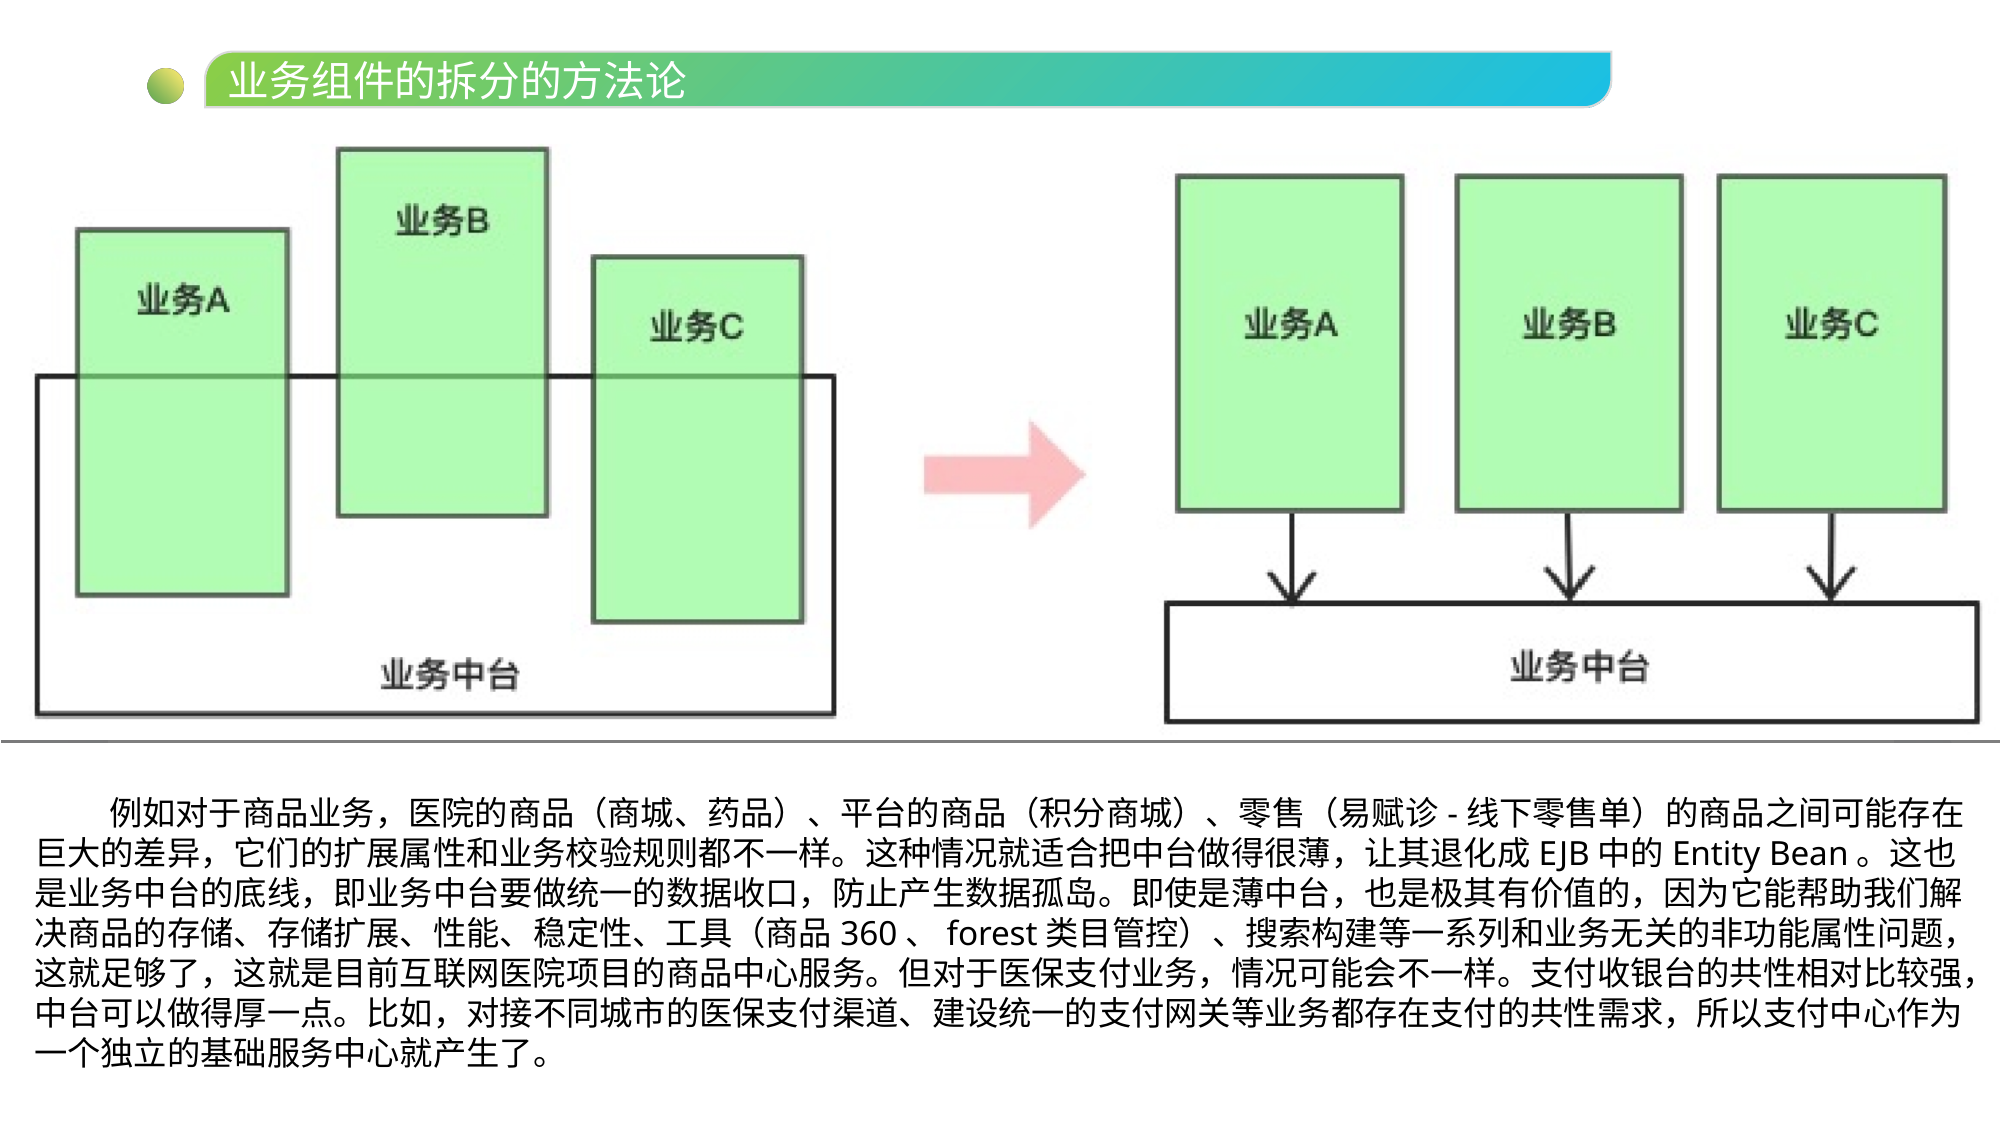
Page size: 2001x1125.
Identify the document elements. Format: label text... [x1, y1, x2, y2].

picture [147, 68, 184, 104]
picture [1, 121, 2000, 743]
text_box 业务组件的拆分的方法论 [204, 50, 1613, 109]
text_box 例如对于商品业务，医院的商品（商城、药品）、平台的商品（积分商城）、零售（易赋诊-线下零售单）的商品之间可能存在巨大的差异，它们的扩展属性和业务校验规则都不一样。这种情况就适合把中台做得很薄，让其退化成EJB中的Entity Bean。这也是业务中台的底线，即业务中台要做统一的数据收口，防止产生数据孤岛。即使是薄中台，也是极其有价值的，因为它能帮助我们解决商品的存储、存储扩展、性能、稳定性、工具（商品360、forest类目管控）、搜索构建等一系列和业务无关的非功能属性问题，这就足够了，这就是目前互联网医院项目的商品中心服务。但对于医保支付业务，情况可能会不一样。支付收银台的共性相对比较强，中台可以做得厚一点。比如，对接不同城市的医保支付渠道、建设统一的支付网关等业务都存在支付的共性需求，所以支付中心作为一个独立的基础服务中心就产生了。 [19, 784, 1984, 1093]
